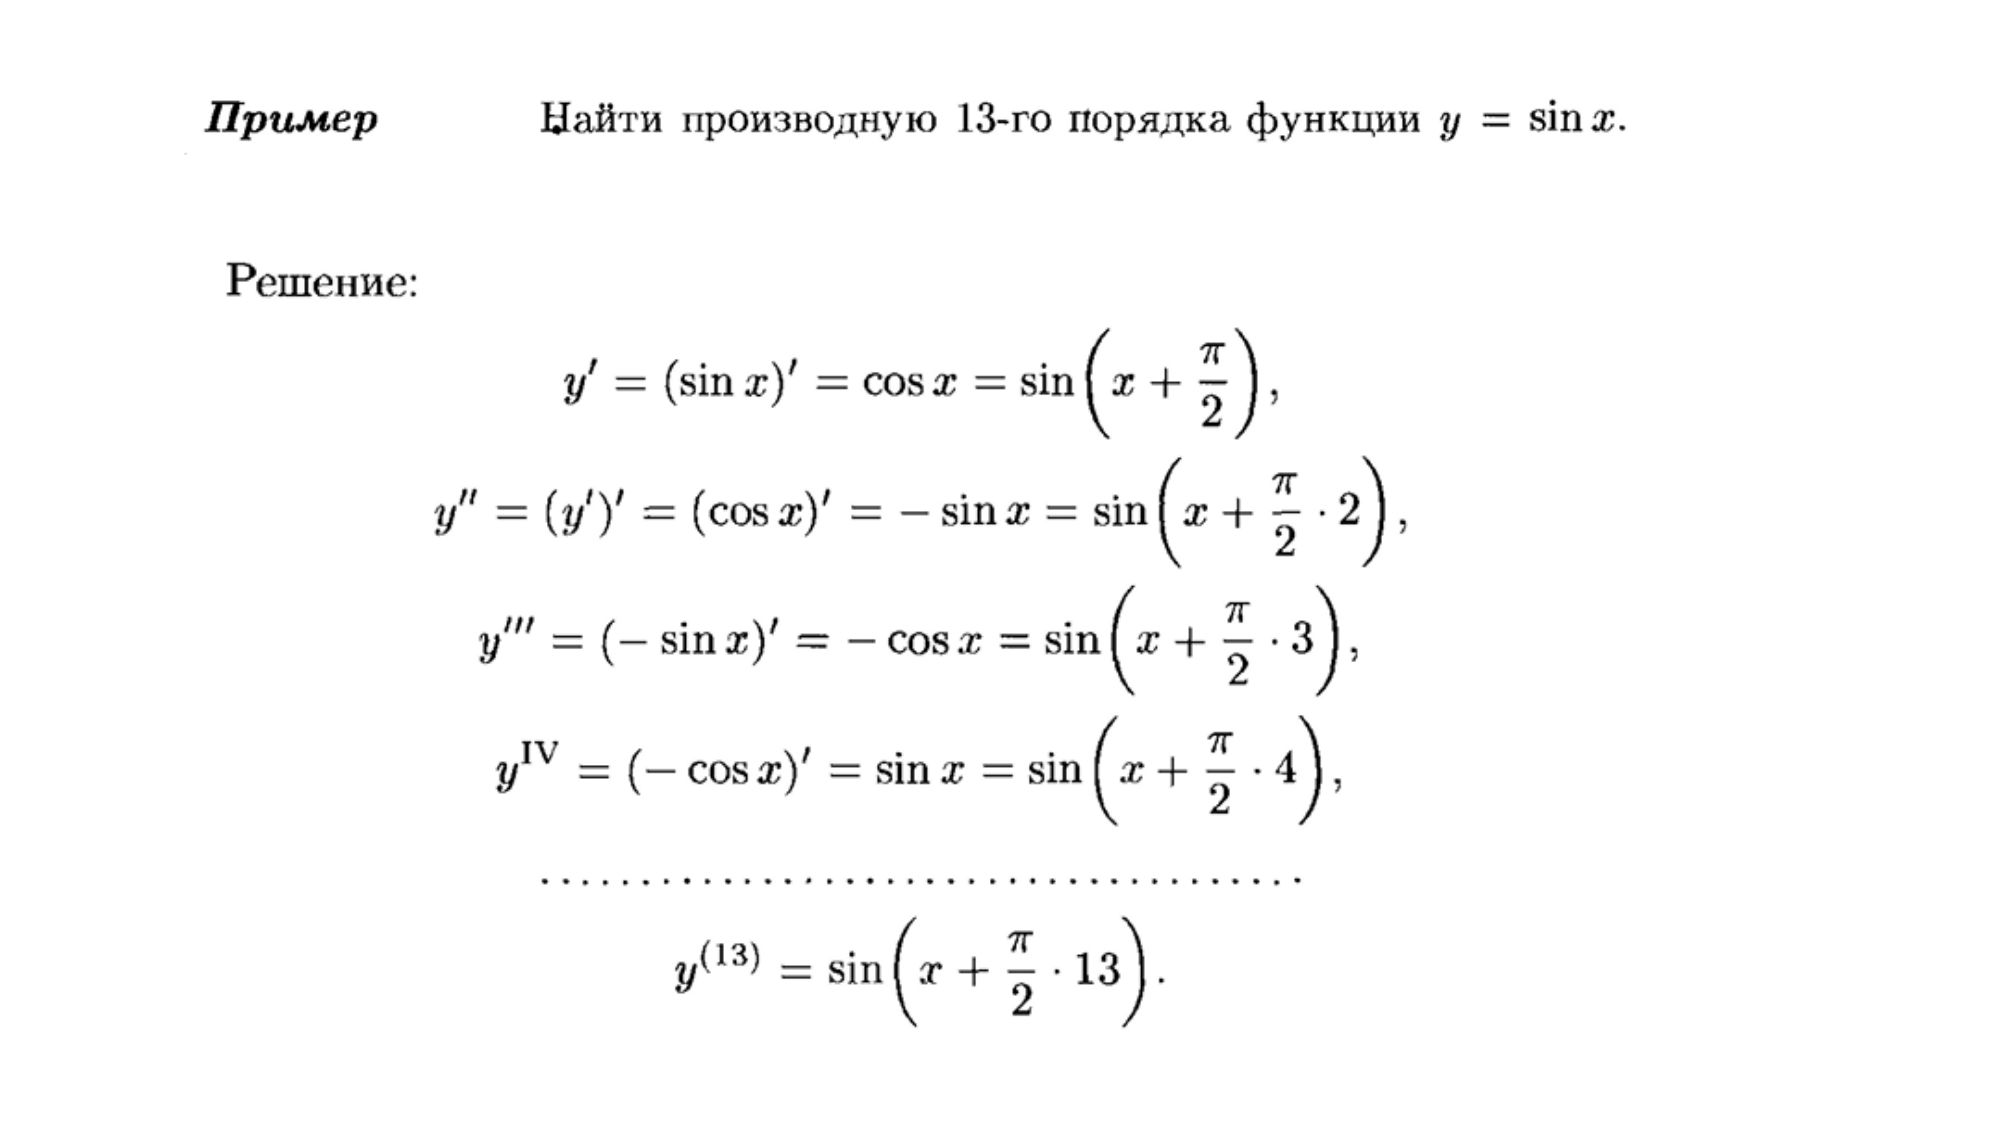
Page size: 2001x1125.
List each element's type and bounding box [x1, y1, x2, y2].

picture [94, 82, 1645, 155]
picture [166, 243, 1458, 1044]
